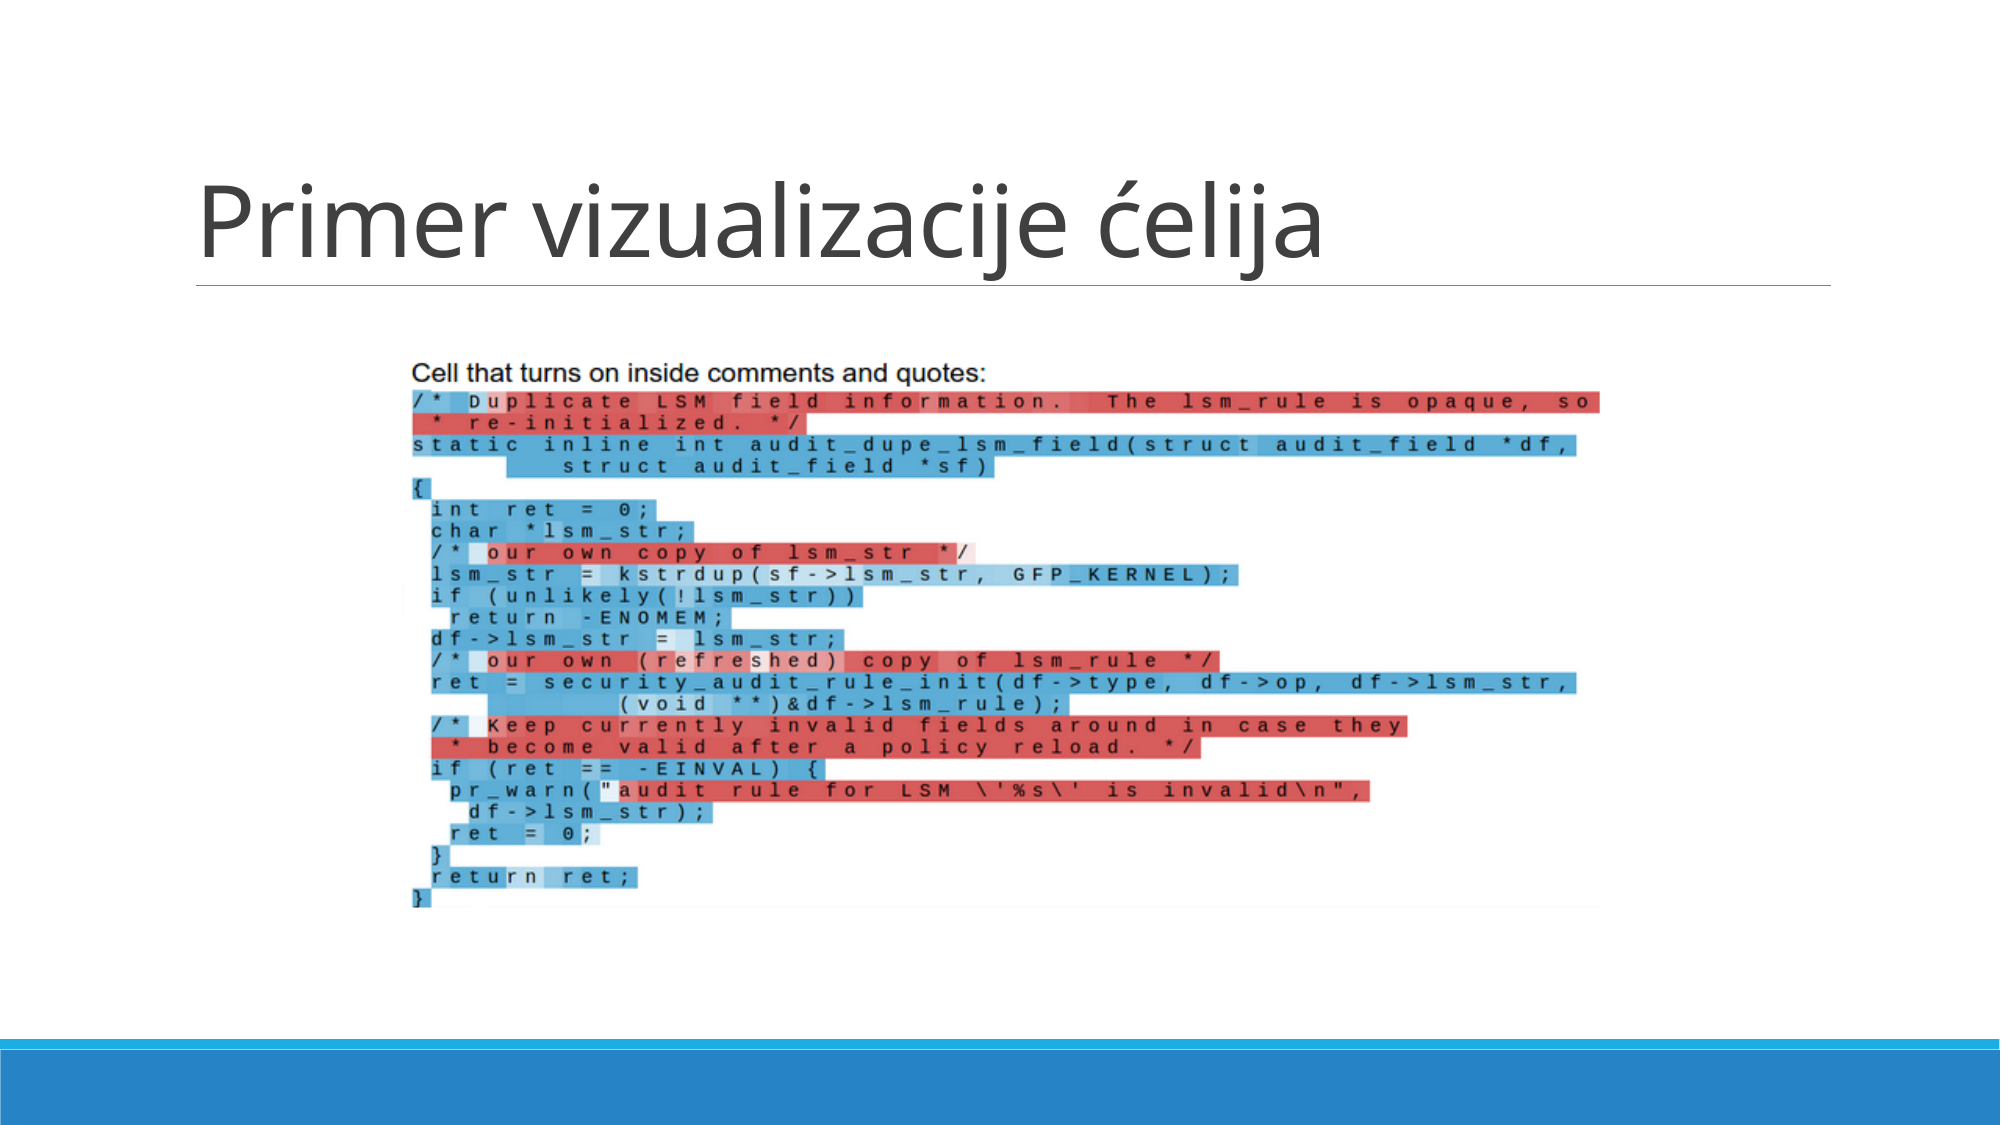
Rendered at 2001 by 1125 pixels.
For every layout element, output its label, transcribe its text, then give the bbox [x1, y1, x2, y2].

title Primer vizualizacije ćelija [180, 47, 1830, 285]
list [398, 354, 1611, 912]
